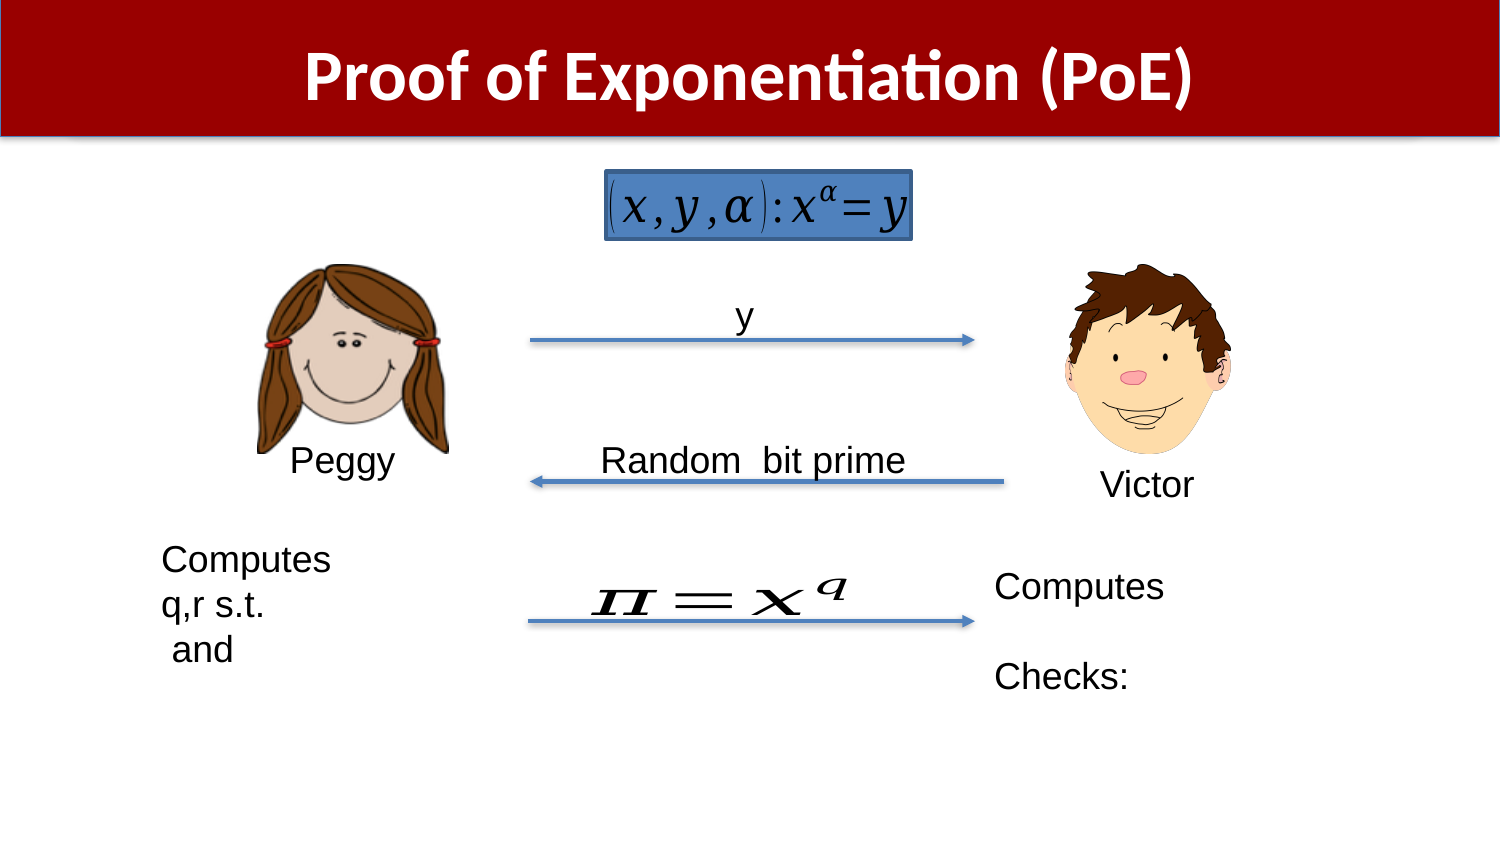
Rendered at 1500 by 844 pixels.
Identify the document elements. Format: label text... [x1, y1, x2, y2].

title Proof of Exponentiation (PoE) [75, 20, 1425, 123]
text_box Victor [1084, 462, 1212, 513]
text_box Peggy [274, 429, 494, 489]
text_box y [720, 283, 794, 339]
picture [257, 263, 450, 454]
picture [1065, 263, 1231, 454]
